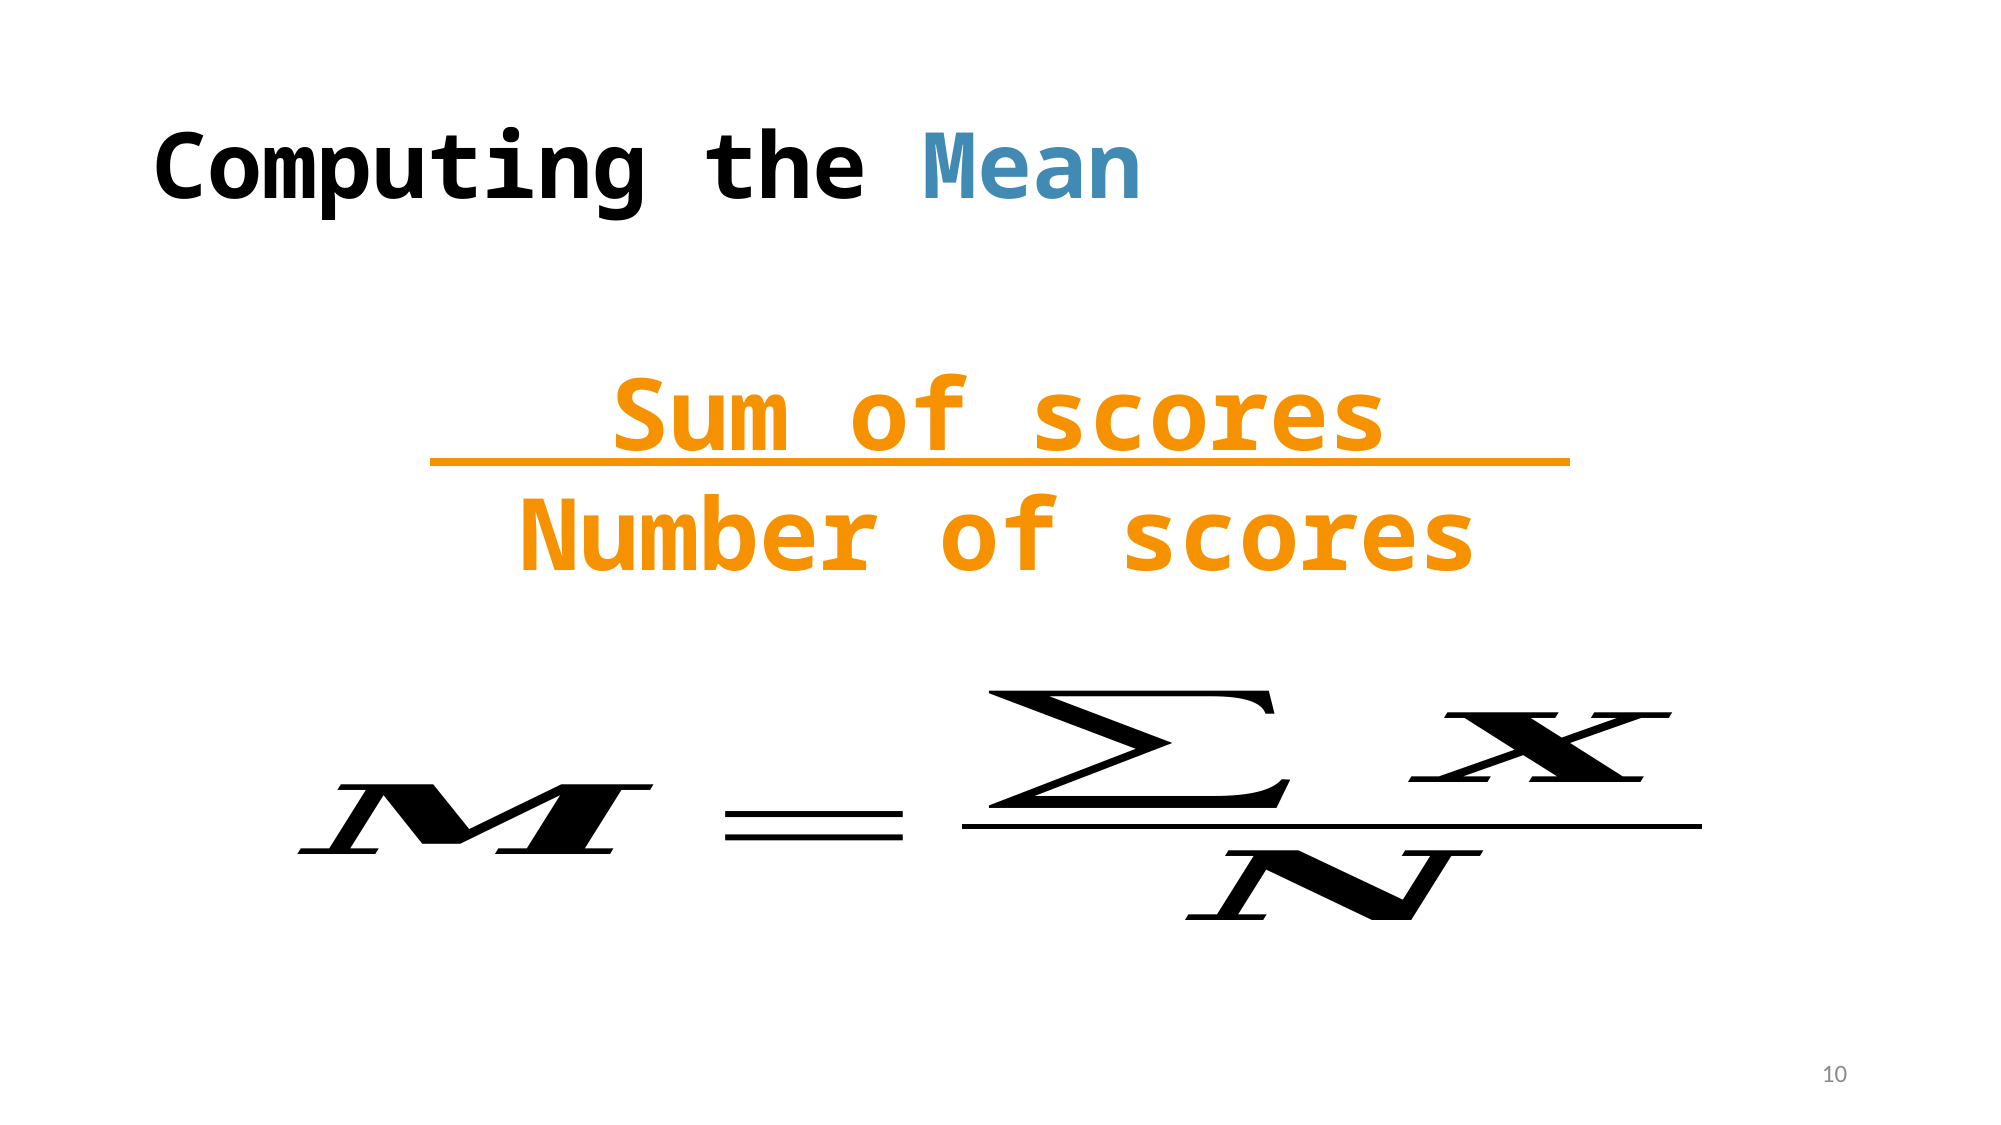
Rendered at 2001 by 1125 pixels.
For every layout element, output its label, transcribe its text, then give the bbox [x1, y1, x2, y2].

slide_number 10 [1412, 1042, 1863, 1103]
title Computing the Mean [137, 59, 1863, 278]
text_box Sum of scores Number of scores [288, 343, 1712, 598]
